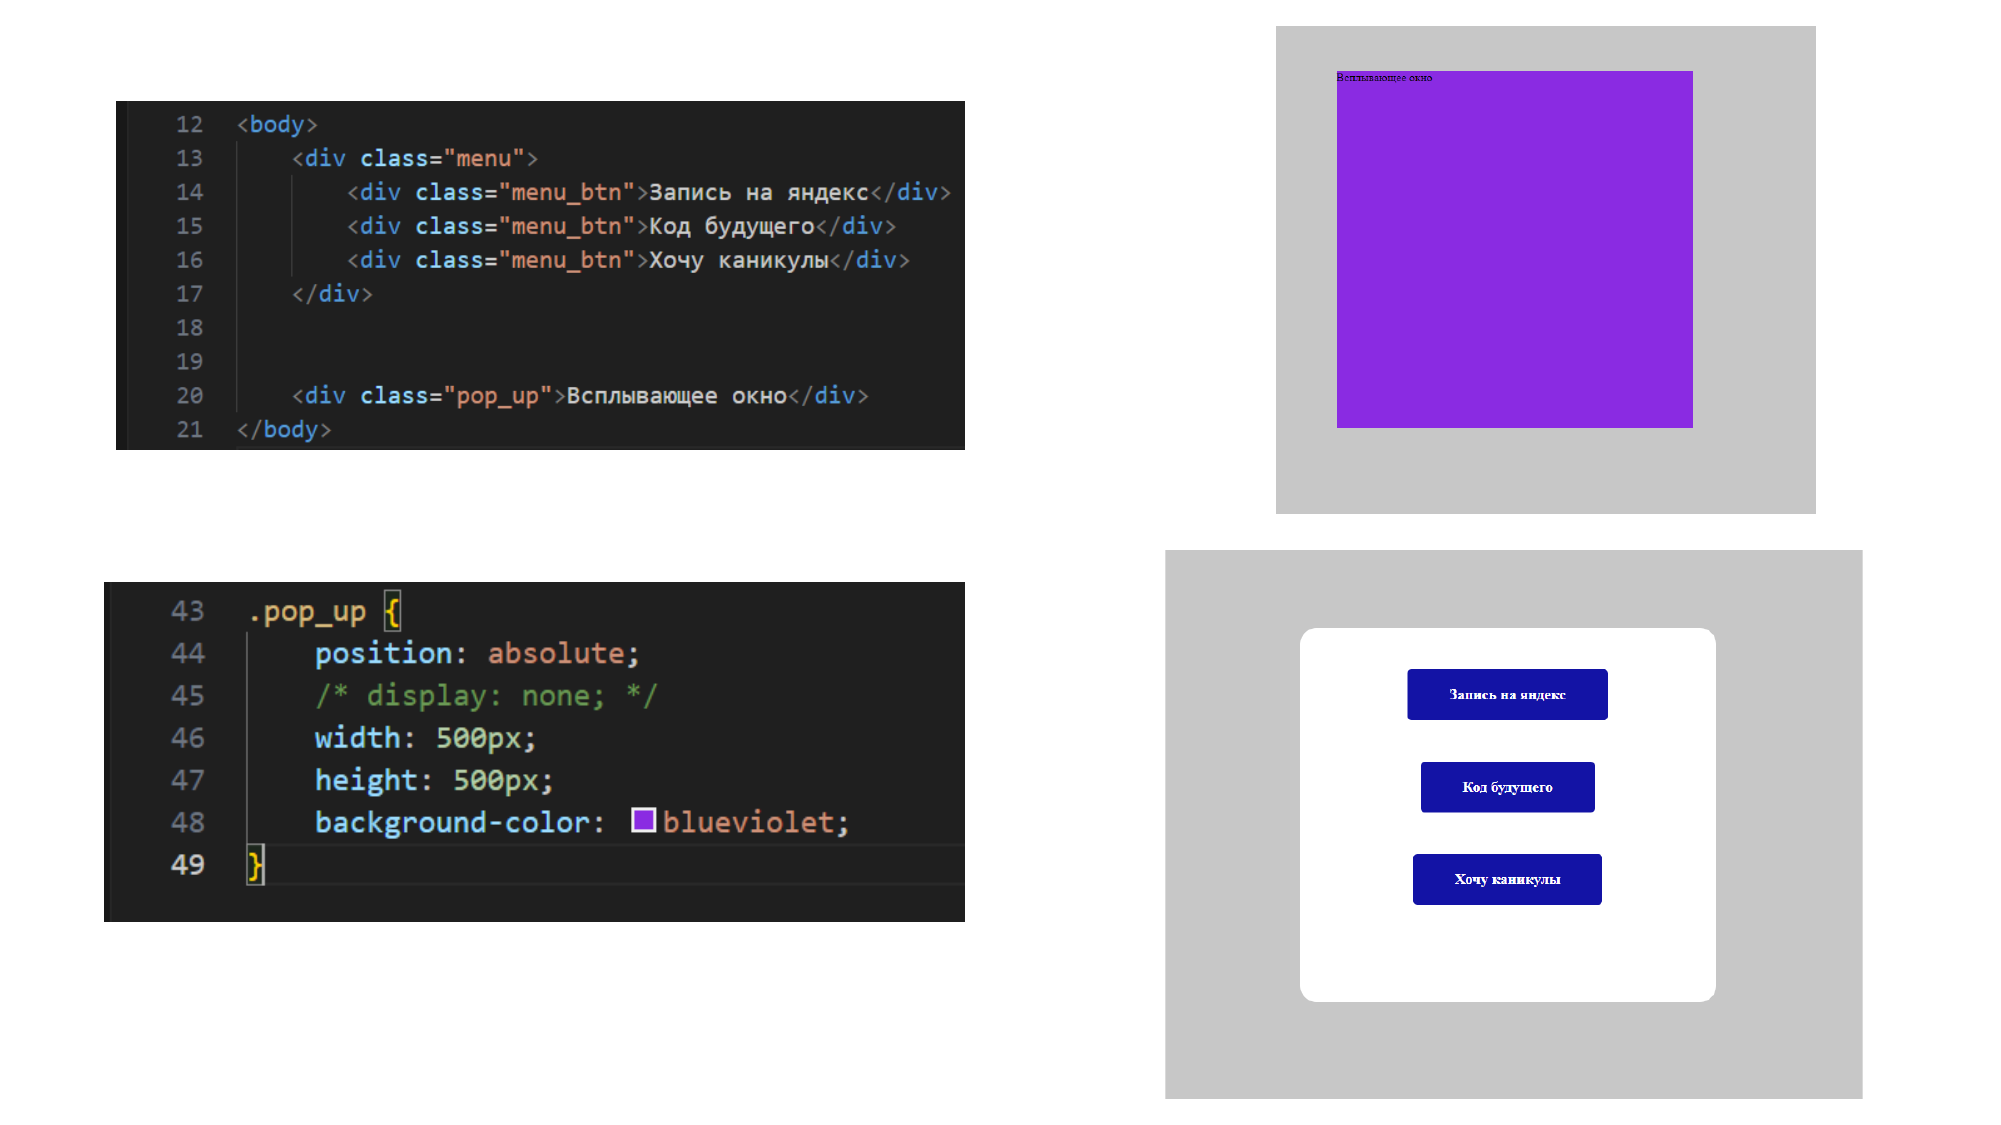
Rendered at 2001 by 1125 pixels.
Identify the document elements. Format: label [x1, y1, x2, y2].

picture [116, 101, 965, 450]
picture [104, 582, 965, 923]
picture [1276, 26, 1816, 514]
picture [1165, 550, 1863, 1099]
